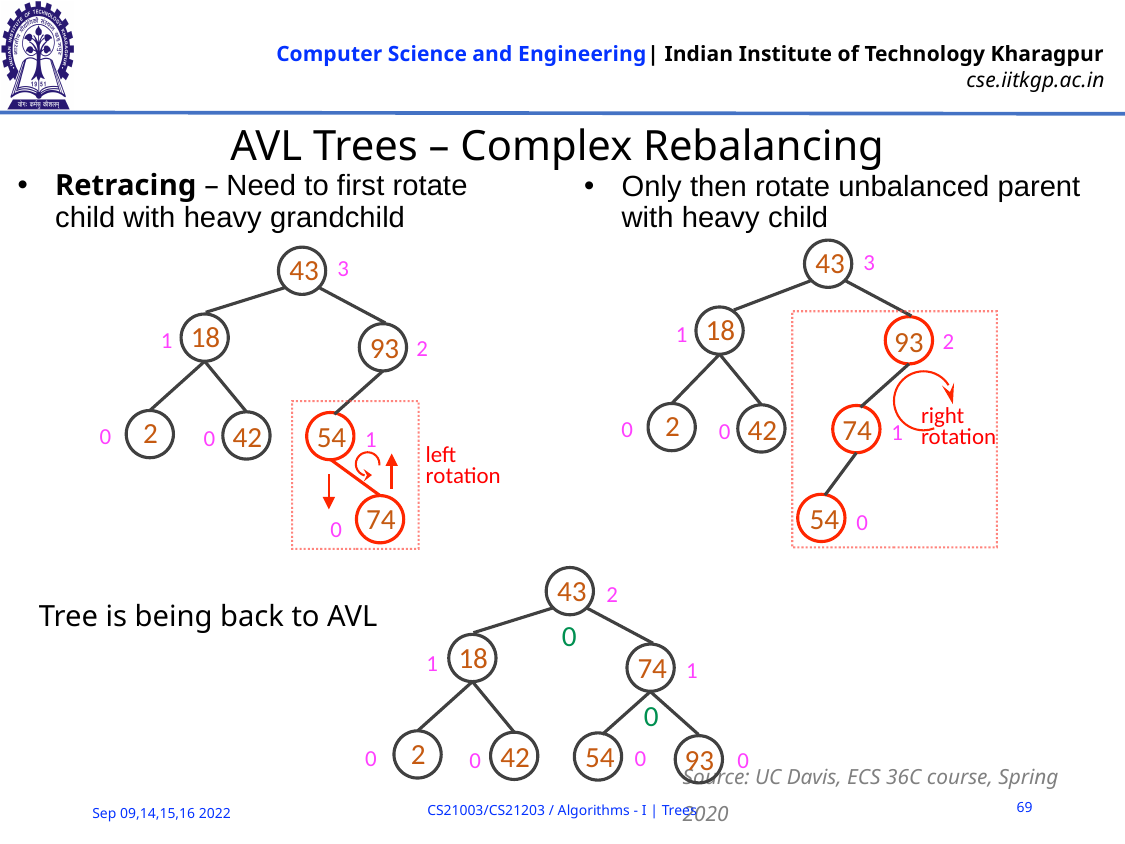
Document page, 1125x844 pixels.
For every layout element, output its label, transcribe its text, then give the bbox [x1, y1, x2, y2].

text_box Source: UC Davis, ECS 36C course, Spring 2020 [668, 775, 1121, 802]
text_box right rotation [970, 400, 1012, 457]
footer CS21003/CS21203 / Algorithms - I | Trees [185, 787, 940, 833]
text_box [606, 237, 970, 544]
text_box [791, 457, 998, 548]
text_box Retracing – Need to first rotate child with heavy grandchild [3, 163, 530, 245]
text_box left rotation [444, 438, 516, 496]
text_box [349, 571, 765, 782]
text_box Tree is being back to AVL [24, 589, 349, 644]
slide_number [77, 798, 274, 844]
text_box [393, 564, 730, 571]
text_box [970, 310, 998, 400]
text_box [328, 452, 392, 510]
title AVL Trees – Complex Rebalancing [35, 72, 1078, 215]
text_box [84, 244, 444, 550]
slide_number 69 [992, 802, 1048, 831]
text_box Only then rotate unbalanced parent with heavy child [569, 163, 1097, 245]
picture [1, 1, 74, 110]
